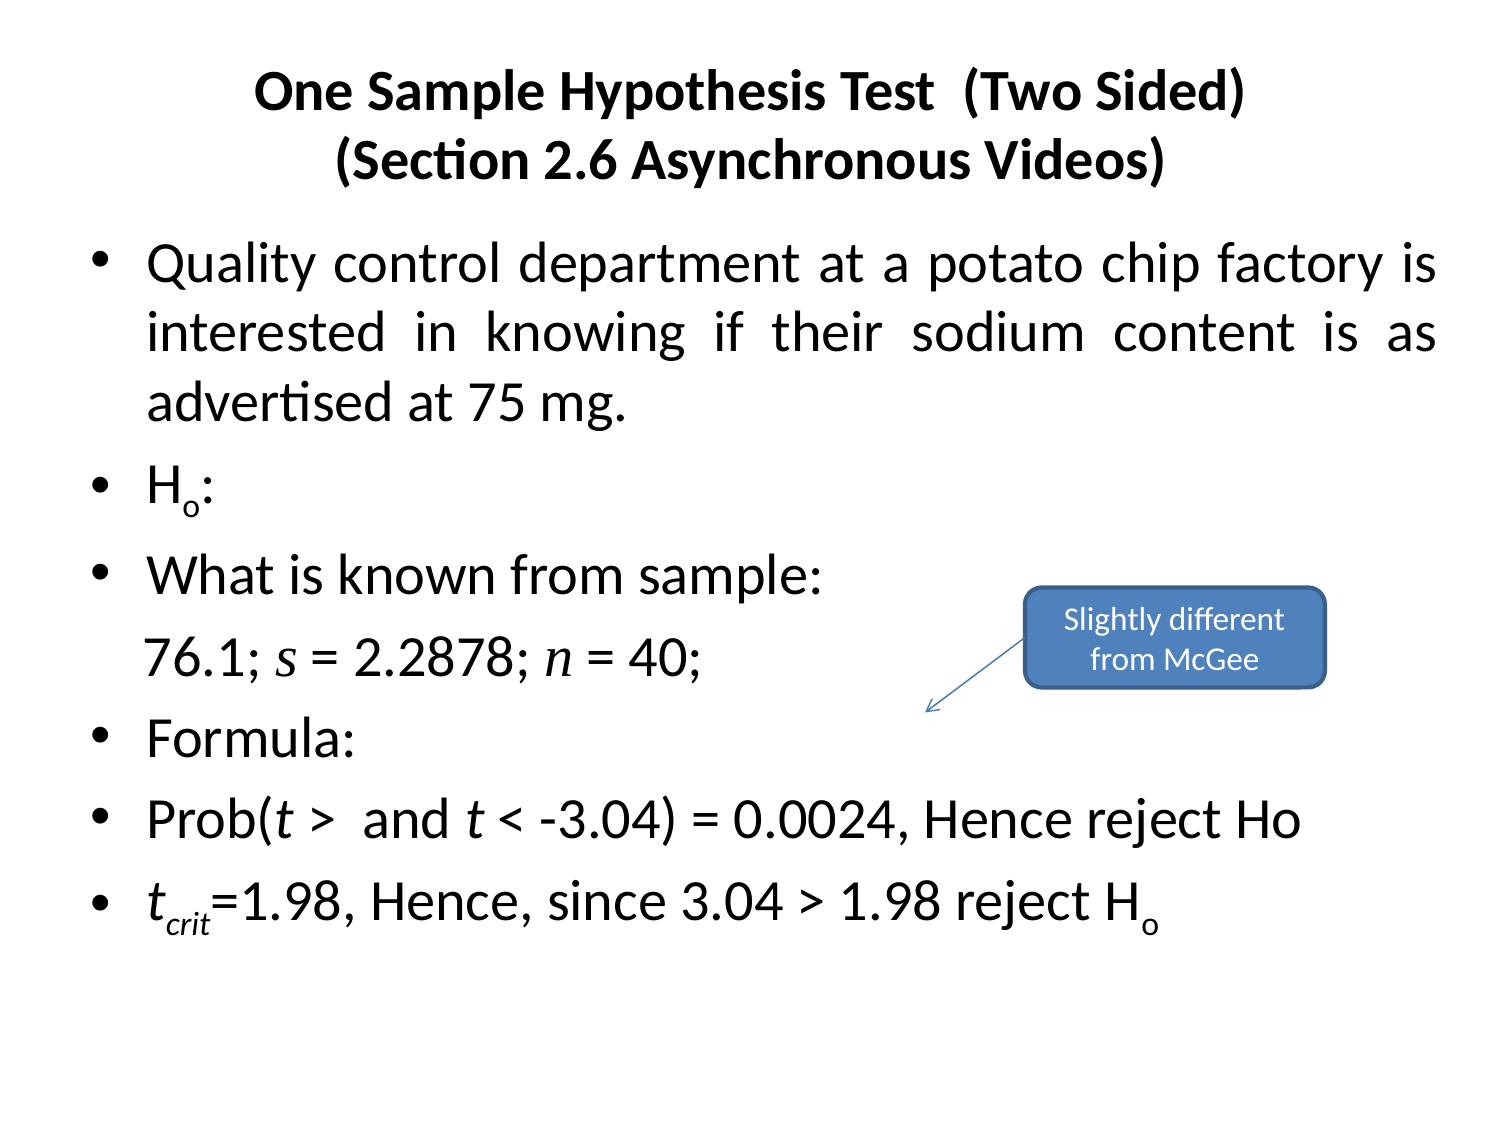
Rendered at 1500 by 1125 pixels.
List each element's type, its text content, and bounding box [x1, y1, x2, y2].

text_box Slightly different from McGee [1022, 585, 1328, 690]
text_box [924, 637, 1026, 713]
title One Sample Hypothesis Test (Two Sided) (Section 2.6 Asynchronous Videos) [75, 62, 1426, 181]
